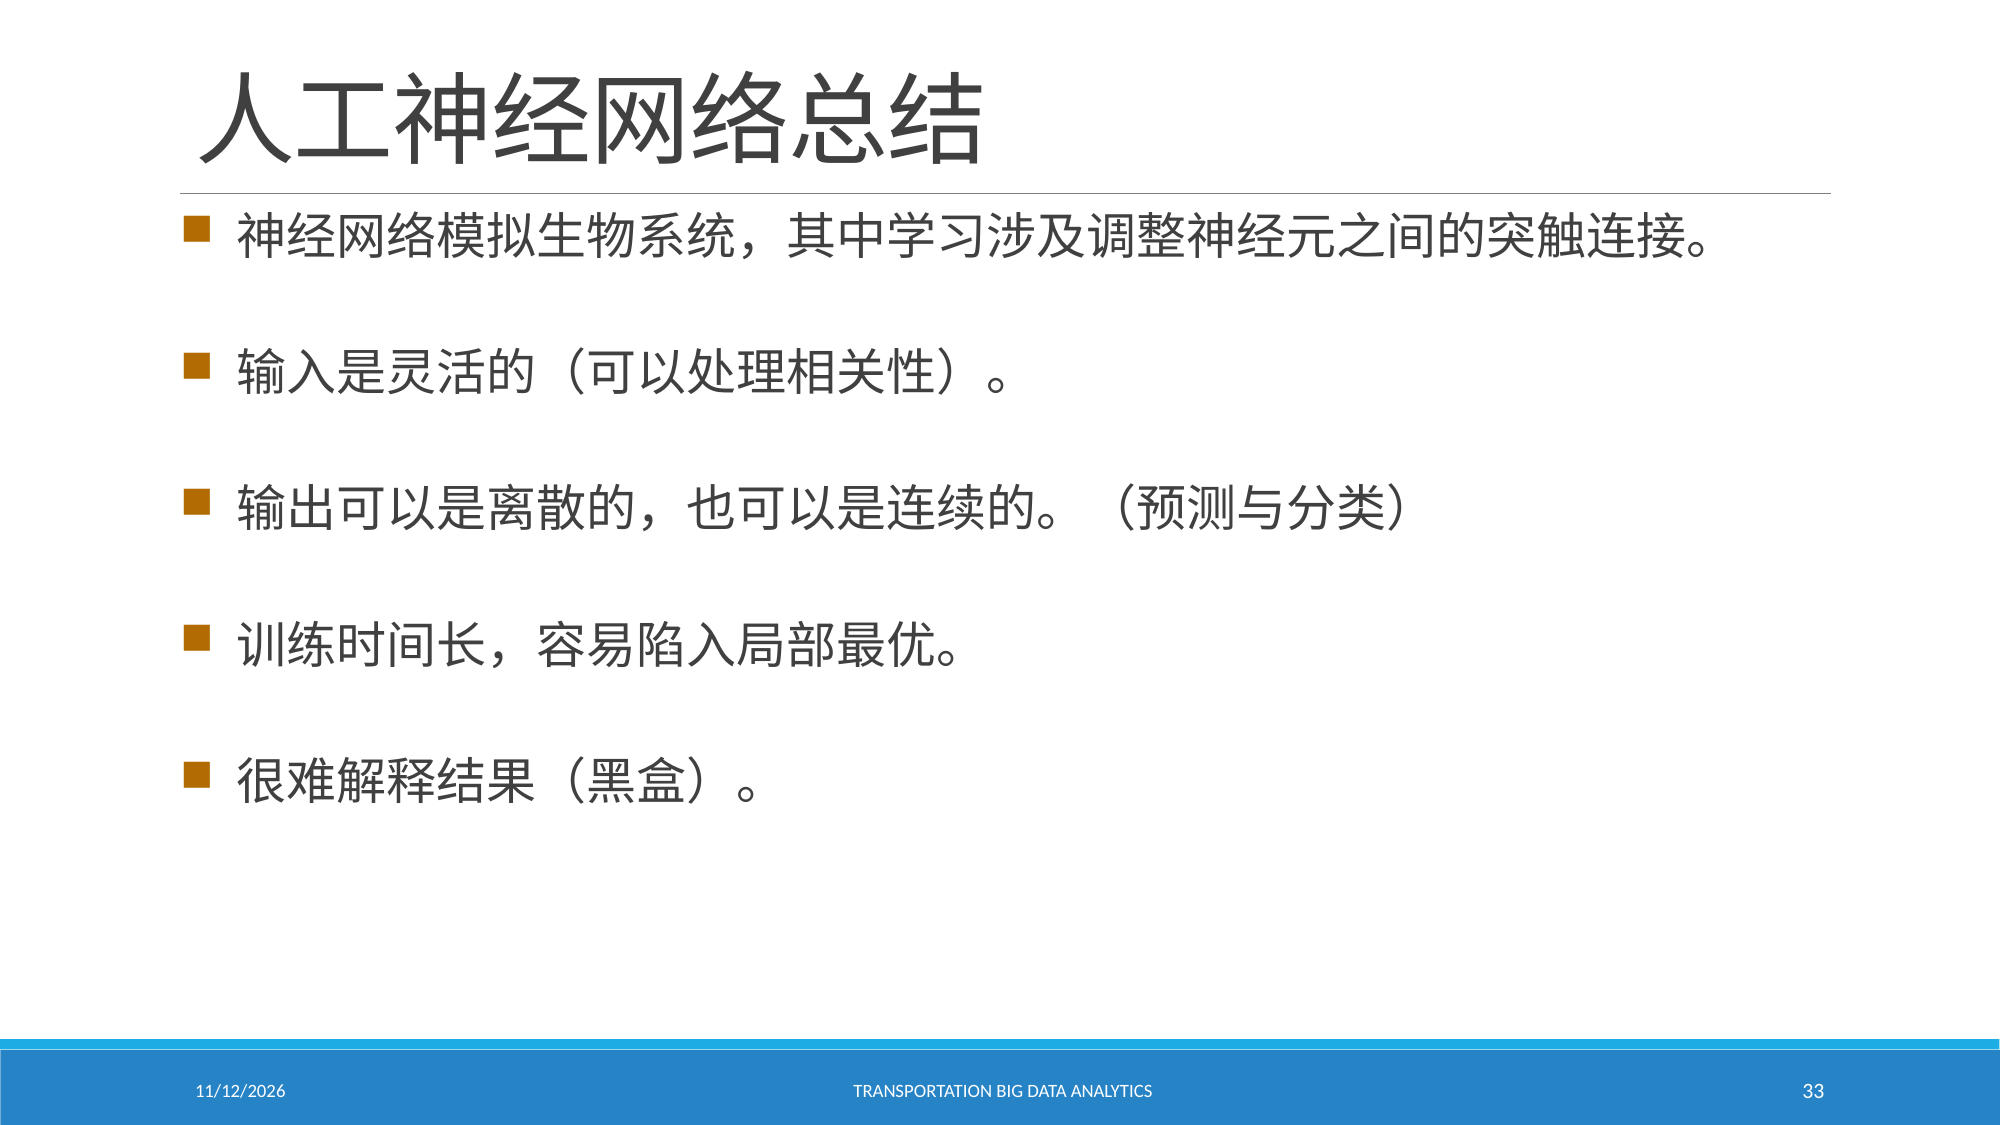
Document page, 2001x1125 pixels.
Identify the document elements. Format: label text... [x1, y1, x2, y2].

title 人工神经网络总结 [180, 20, 1830, 185]
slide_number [180, 1059, 586, 1120]
footer Transportation Big Data Analytics [609, 1059, 1401, 1120]
slide_number 33 [1624, 1059, 1840, 1120]
list 神经网络模拟生物系统，其中学习涉及调整神经元之间的突触连接。 输入是灵活的（可以处理相关性）。 输出可以是离散的，也可以是连续的。（预测与分类） 训练时间长，容易陷入局部最优。 很难解释结果（黑盒）。 [180, 203, 1830, 1034]
